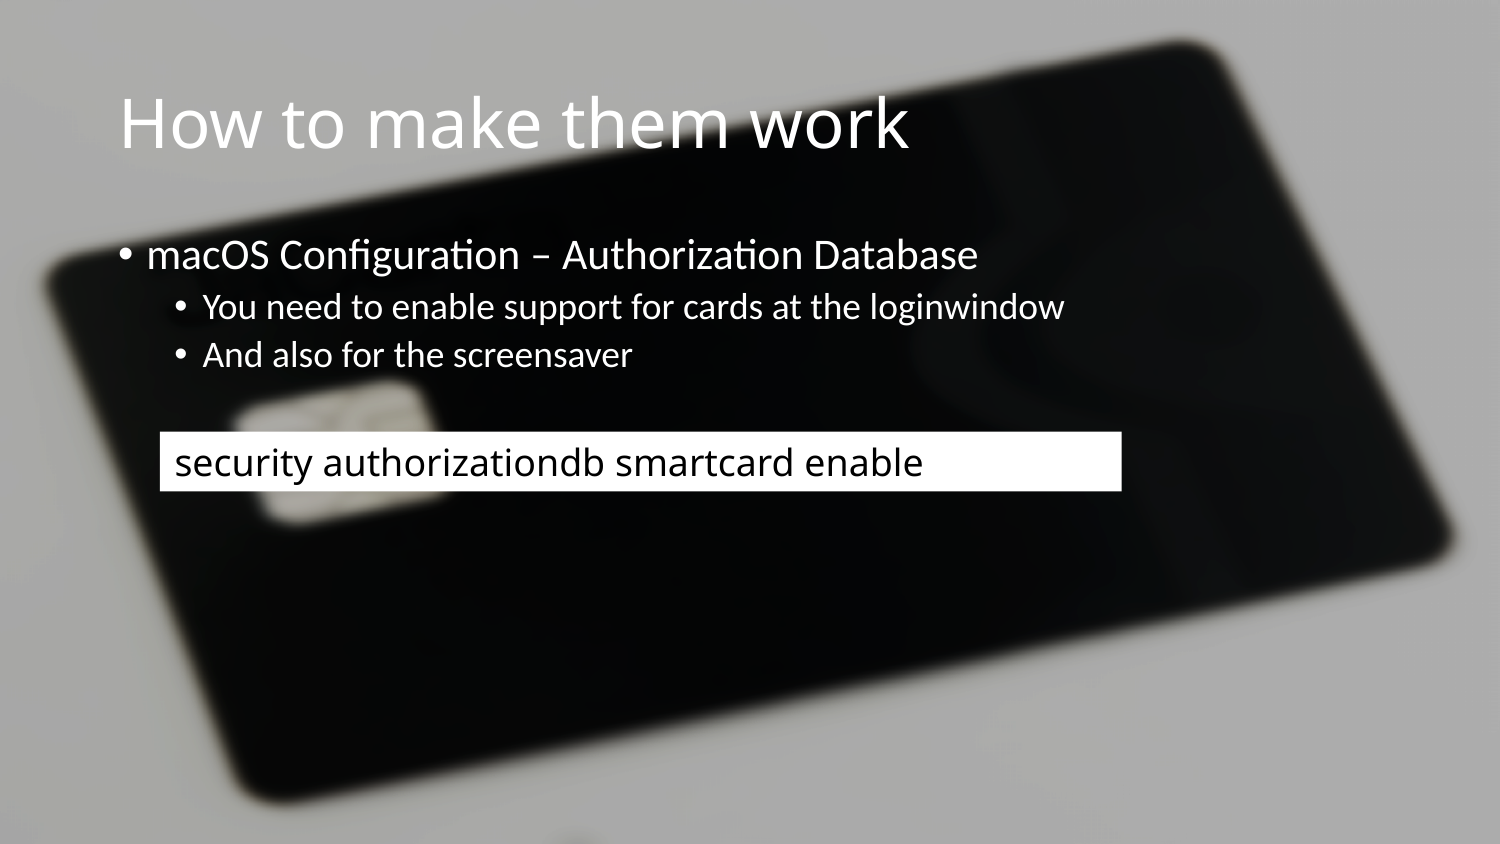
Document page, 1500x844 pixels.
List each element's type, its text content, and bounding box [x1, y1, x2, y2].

title How to make them work [103, 44, 1397, 208]
text_box security authorizationdb smartcard enable [159, 431, 1122, 492]
picture [0, 0, 1500, 844]
list macOS Configuration – Authorization Database You need to enable support for cards at the loginwindow And also for the screensaver [103, 224, 1397, 760]
